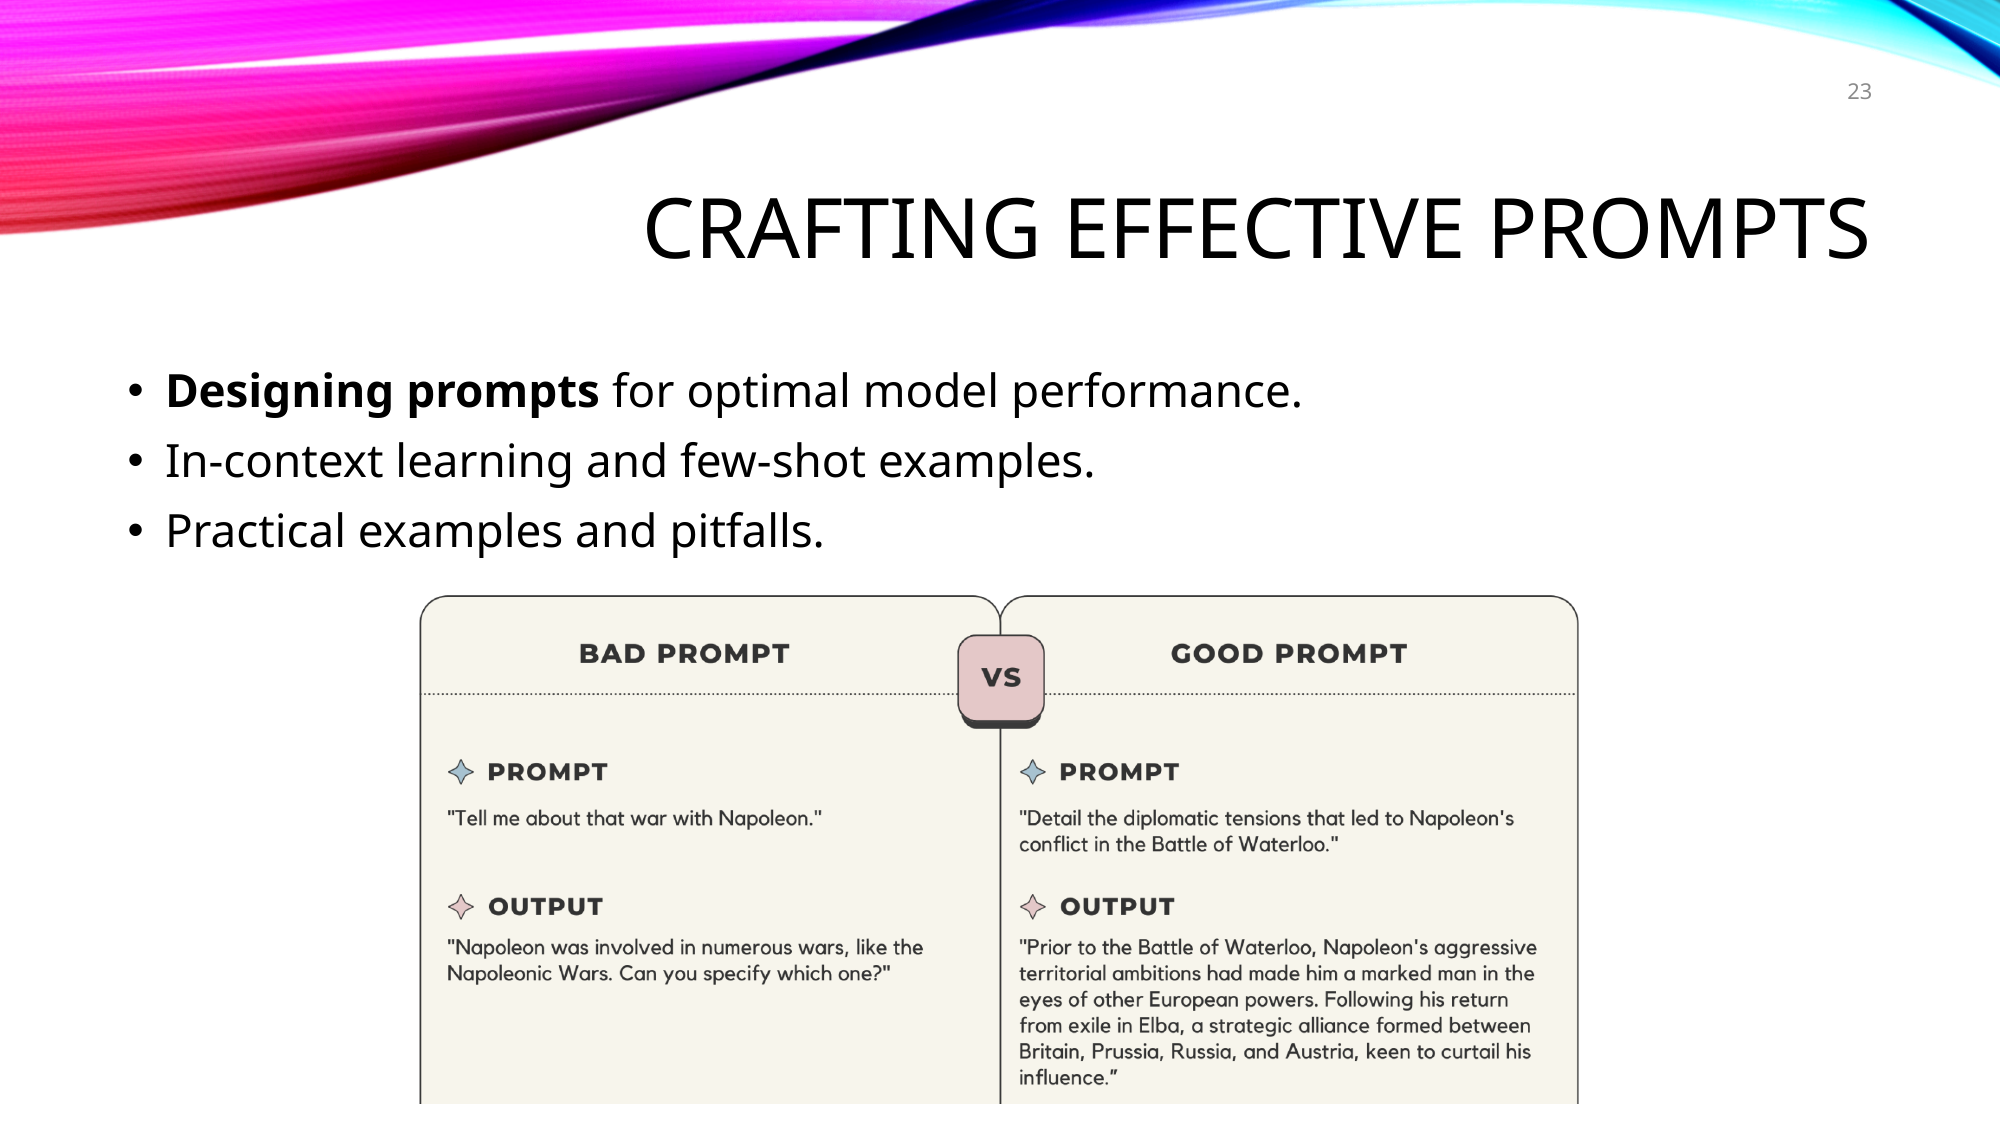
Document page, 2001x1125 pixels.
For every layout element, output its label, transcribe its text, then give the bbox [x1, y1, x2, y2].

list Designing prompts for optimal model performance. In-context learning and few-shot examples. Practical examples and pitfalls. [112, 360, 1888, 1021]
picture [1910, 0, 2000, 45]
picture [418, 590, 1582, 1104]
picture [0, 0, 2000, 237]
slide_number 22 [1437, 62, 1888, 123]
picture [1890, 0, 2000, 75]
title Crafting Effective Prompts [474, 125, 1888, 338]
